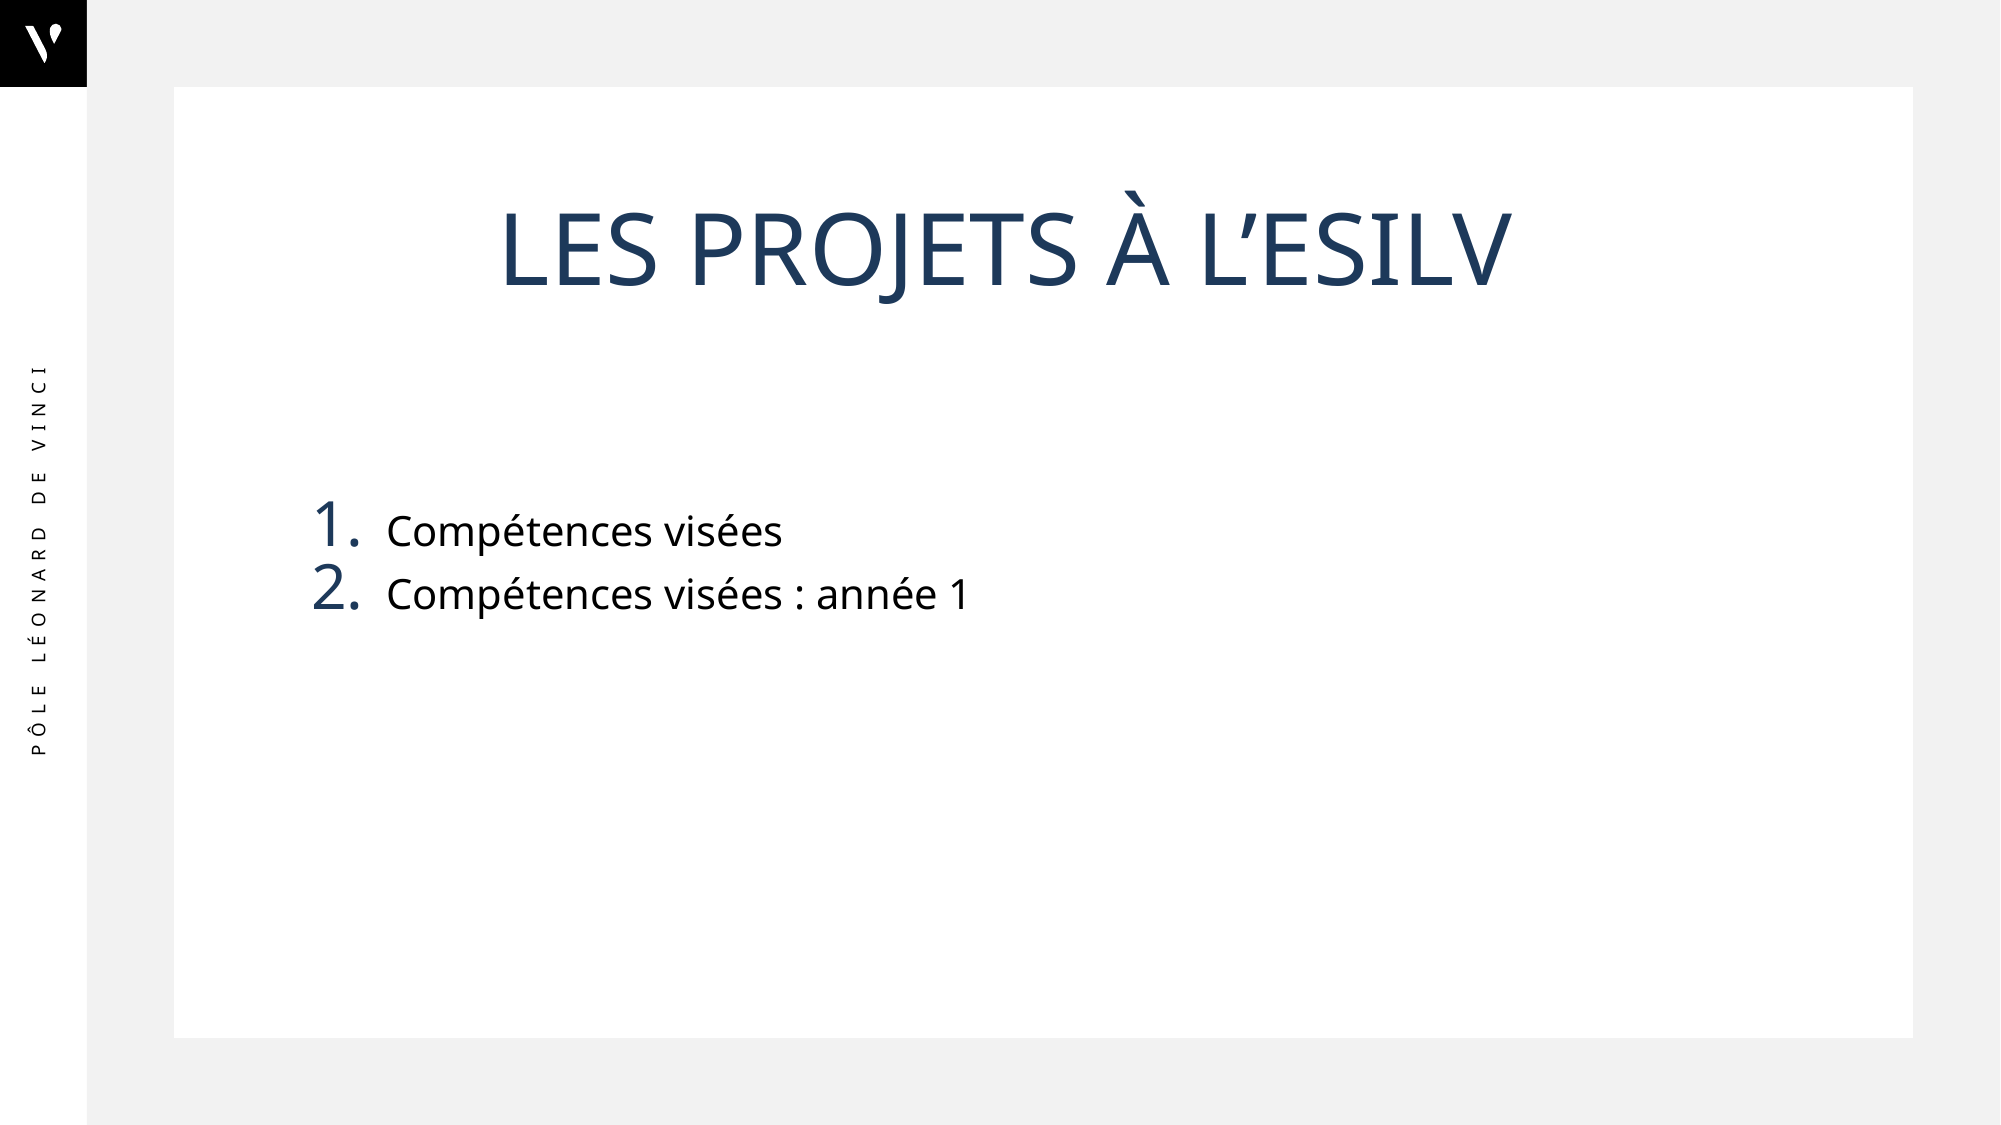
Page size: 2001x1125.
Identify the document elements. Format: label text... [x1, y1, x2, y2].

list Les projets à l’ESILV [311, 199, 1701, 401]
list Compétences visées Compétences visées : année 1 [311, 505, 1701, 980]
